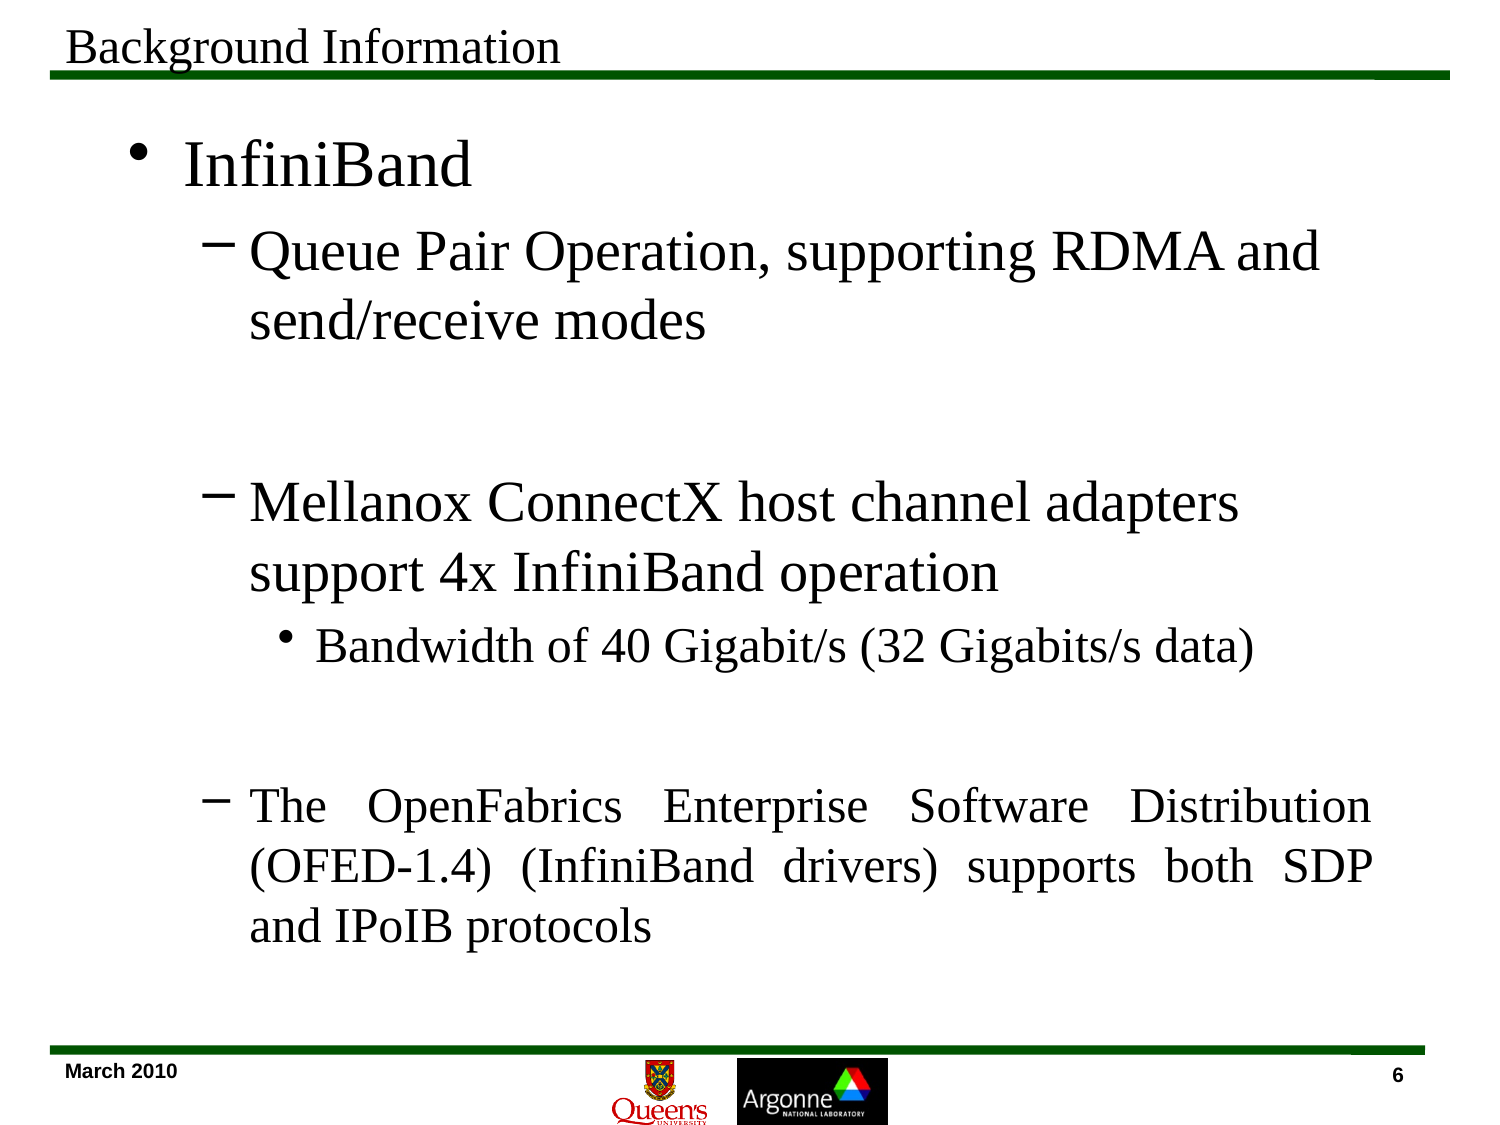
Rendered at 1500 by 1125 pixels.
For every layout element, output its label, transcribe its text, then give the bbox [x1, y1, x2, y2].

picture [612, 1060, 707, 1125]
list InfiniBand Queue Pair Operation, supporting RDMA and send/receive modes Mellanox ConnectX host channel adapters support 4x InfiniBand operation Bandwidth of 40 Gigabit/s (32 Gigabits/s data) The OpenFabrics Enterprise Software Distribution (OFED-1.4) (InfiniBand drivers) supports both SDP and IPoIB protocols [112, 112, 1388, 1001]
picture [737, 1058, 888, 1125]
title Background Information [49, 0, 1238, 88]
